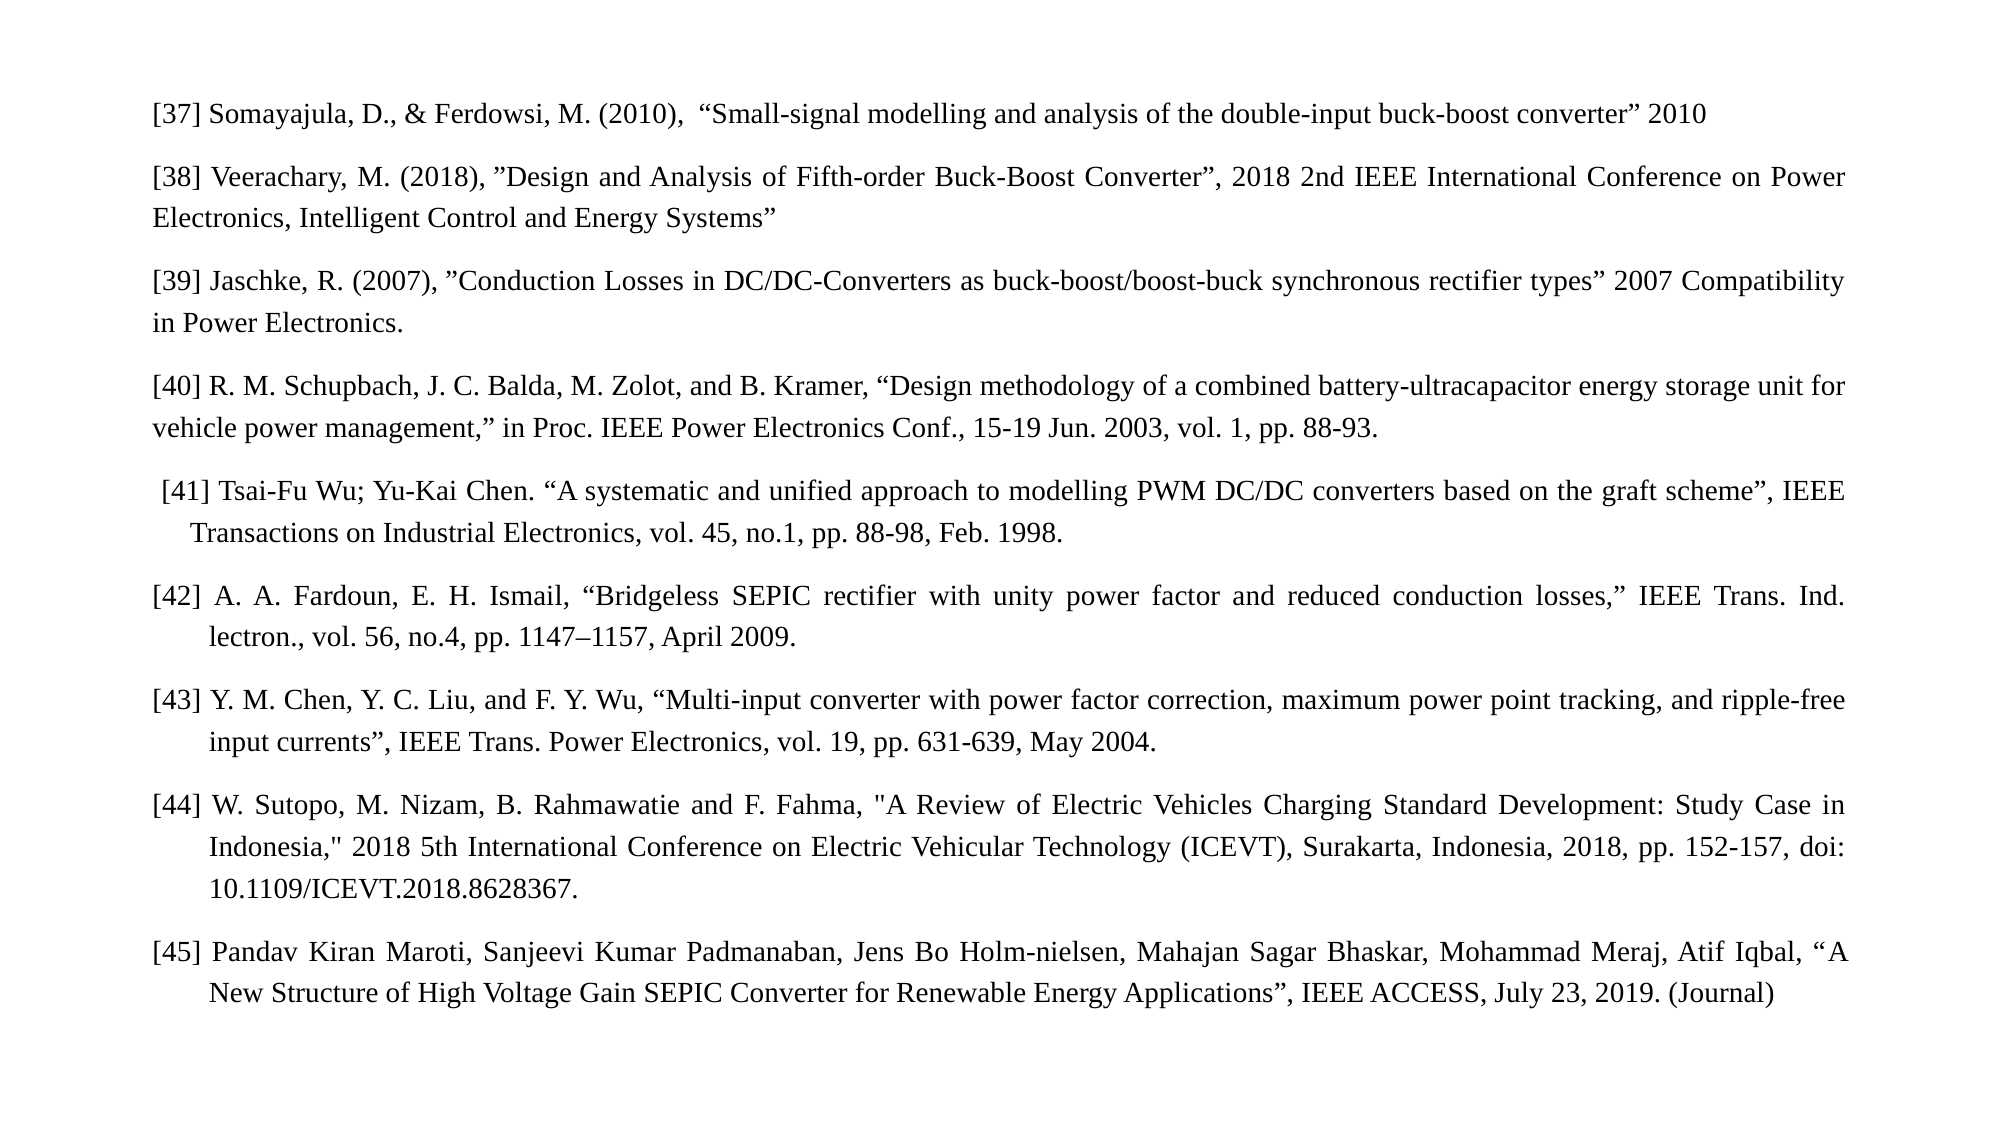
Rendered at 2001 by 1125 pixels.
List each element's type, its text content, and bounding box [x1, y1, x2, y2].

list [37] Somayajula, D., & Ferdowsi, M. (2010), “Small-signal modelling and analysis of the double-input buck-boost converter” 2010 [38] Veerachary, M. (2018), ”Design and Analysis of Fifth-order Buck-Boost Converter”, 2018 2nd IEEE International Conference on Power Electronics, Intelligent Control and Energy Systems” [39] Jaschke, R. (2007), ”Conduction Losses in DC/DC-Converters as buck-boost/boost-buck synchronous rectifier types” 2007 Compatibility in Power Electronics. [40] R. M. Schupbach, J. C. Balda, M. Zolot, and B. Kramer, “Design methodology of a combined battery-ultracapacitor energy storage unit for vehicle power management,” in Proc. IEEE Power Electronics Conf., 15-19 Jun. 2003, vol. 1, pp. 88-93. [41] Tsai-Fu Wu; Yu-Kai Chen. “A systematic and unified approach to modelling PWM DC/DC converters based on the graft scheme”, IEEE Transactions on Industrial Electronics, vol. 45, no.1, pp. 88-98, Feb. 1998. [42] A. A. Fardoun, E. H. Ismail, “Bridgeless SEPIC rectifier with unity power factor and reduced conduction losses,” IEEE Trans. Ind. lectron., vol. 56, no.4, pp. 1147–1157, April 2009. [43] Y. M. Chen, Y. C. Liu, and F. Y. Wu, “Multi-input converter with power factor correction, maximum power point tracking, and ripple-free input currents”, IEEE Trans. Power Electronics, vol. 19, pp. 631-639, May 2004. [44] W. Sutopo, M. Nizam, B. Rahmawatie and F. Fahma, "A Review of Electric Vehicles Charging Standard Development: Study Case in Indonesia," 2018 5th International Conference on Electric Vehicular Technology (ICEVT), Surakarta, Indonesia, 2018, pp. 152-157, doi: 10.1109/ICEVT.2018.8628367. [45] Pandav Kiran Maroti, Sanjeevi Kumar Padmanaban, Jens Bo Holm-nielsen, Mahajan Sagar Bhaskar, Mohammad Meraj, Atif Iqbal, “A New Structure of High Voltage Gain SEPIC Converter for Renewable Energy Applications”, IEEE ACCESS, July 23, 2019. (Journal) [137, 79, 1863, 1014]
